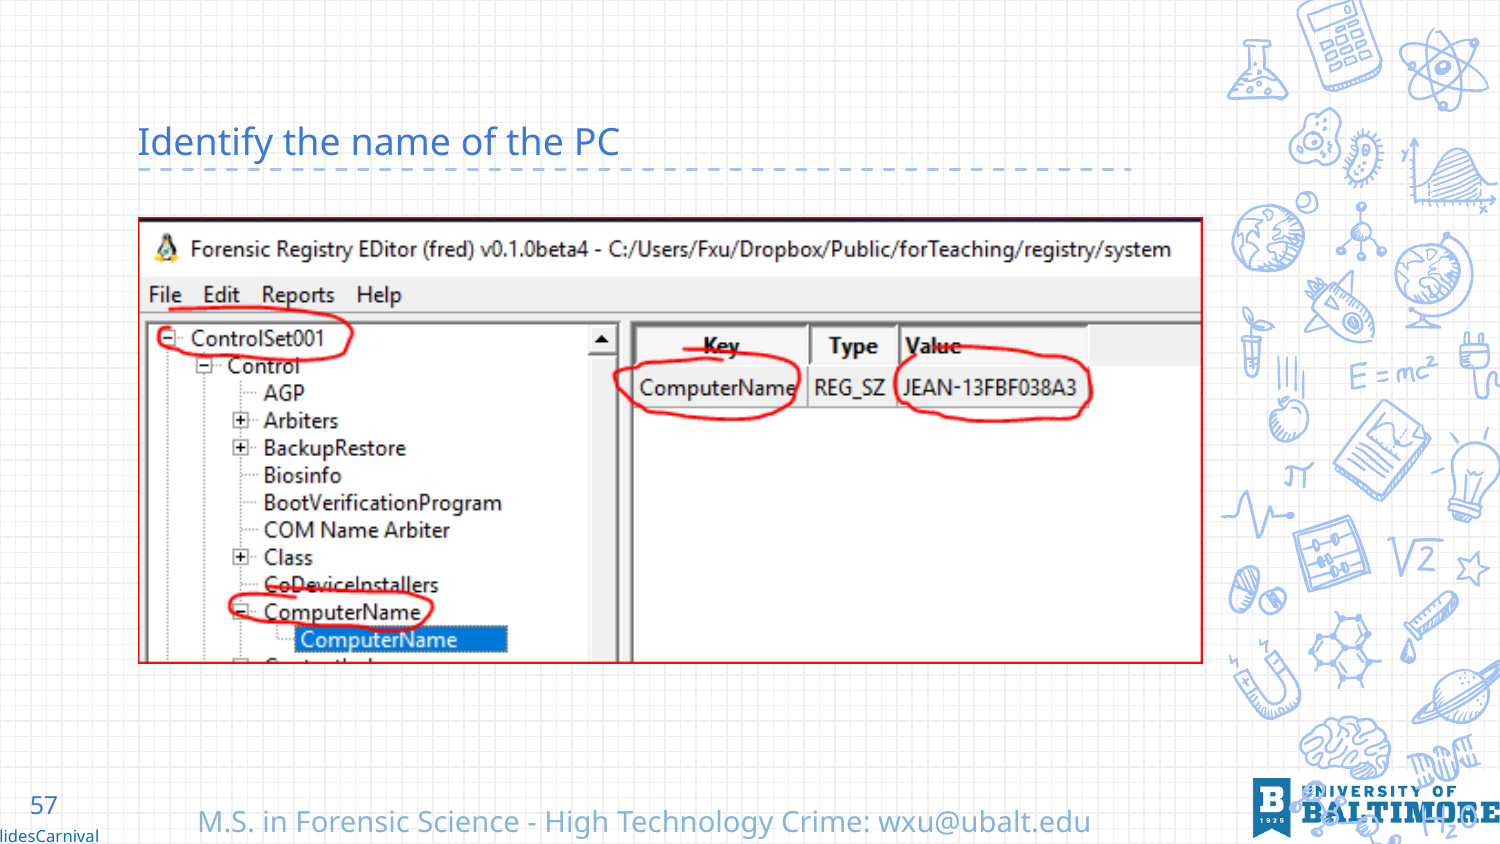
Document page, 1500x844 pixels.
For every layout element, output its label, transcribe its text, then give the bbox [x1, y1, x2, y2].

title Identify the name of the PC [122, 36, 1130, 178]
picture [1253, 771, 1500, 844]
picture [1316, 786, 1321, 797]
picture [138, 217, 1203, 664]
picture [1327, 813, 1336, 822]
slide_number 57 [14, 774, 105, 840]
picture [1365, 817, 1376, 833]
